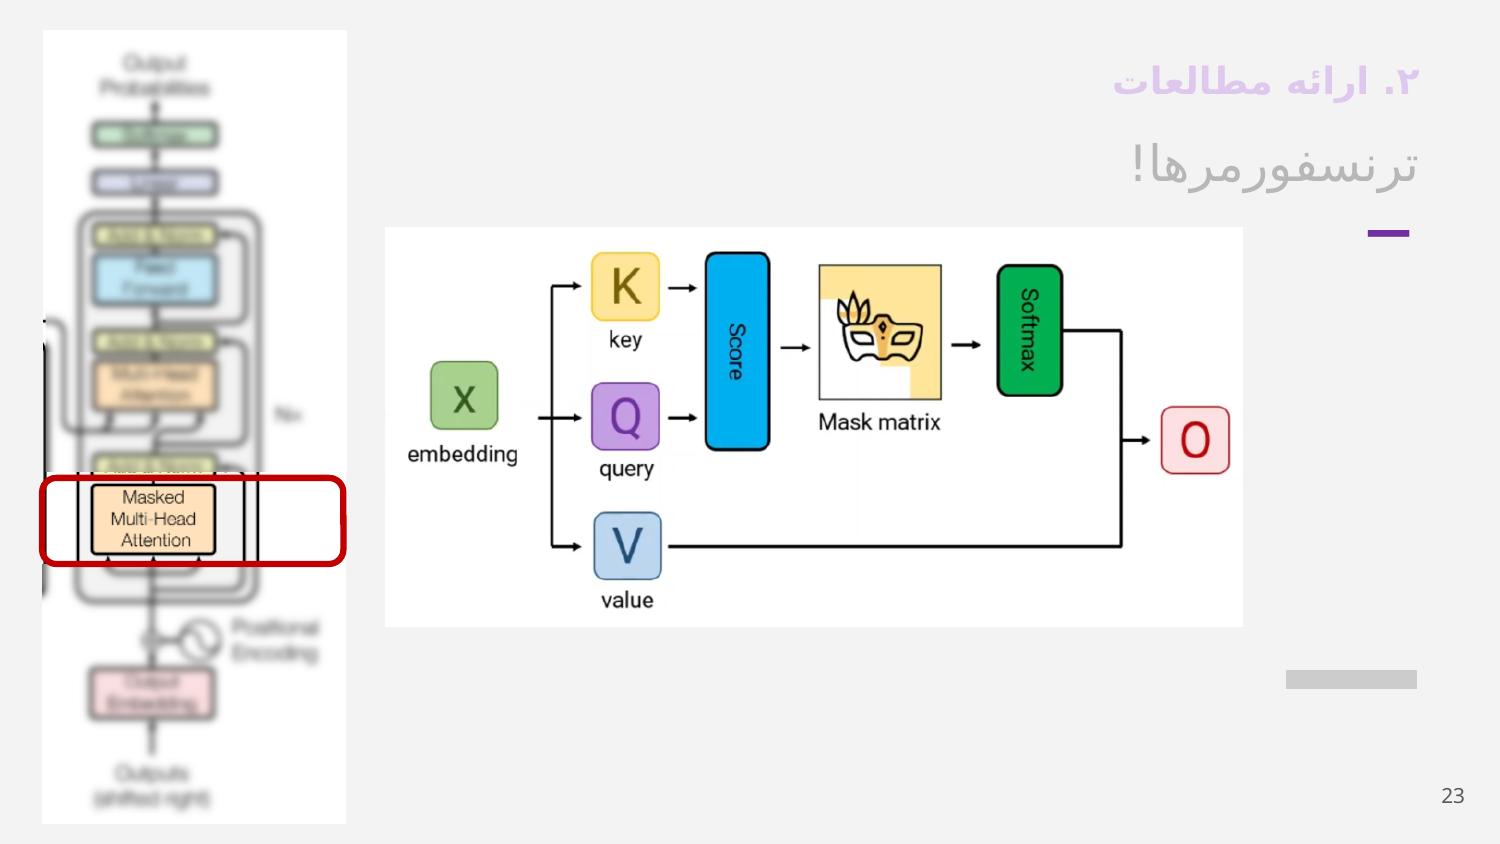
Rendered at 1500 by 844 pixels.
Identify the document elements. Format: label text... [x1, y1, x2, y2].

title ترنسفورمرها! [852, 116, 1435, 190]
list [351, 190, 1435, 751]
title ۲. ارائه مطالعات [875, 43, 1435, 117]
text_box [41, 29, 348, 825]
title _ [1353, 178, 1430, 190]
slide_number 23 [1389, 764, 1480, 830]
picture [385, 227, 1243, 627]
